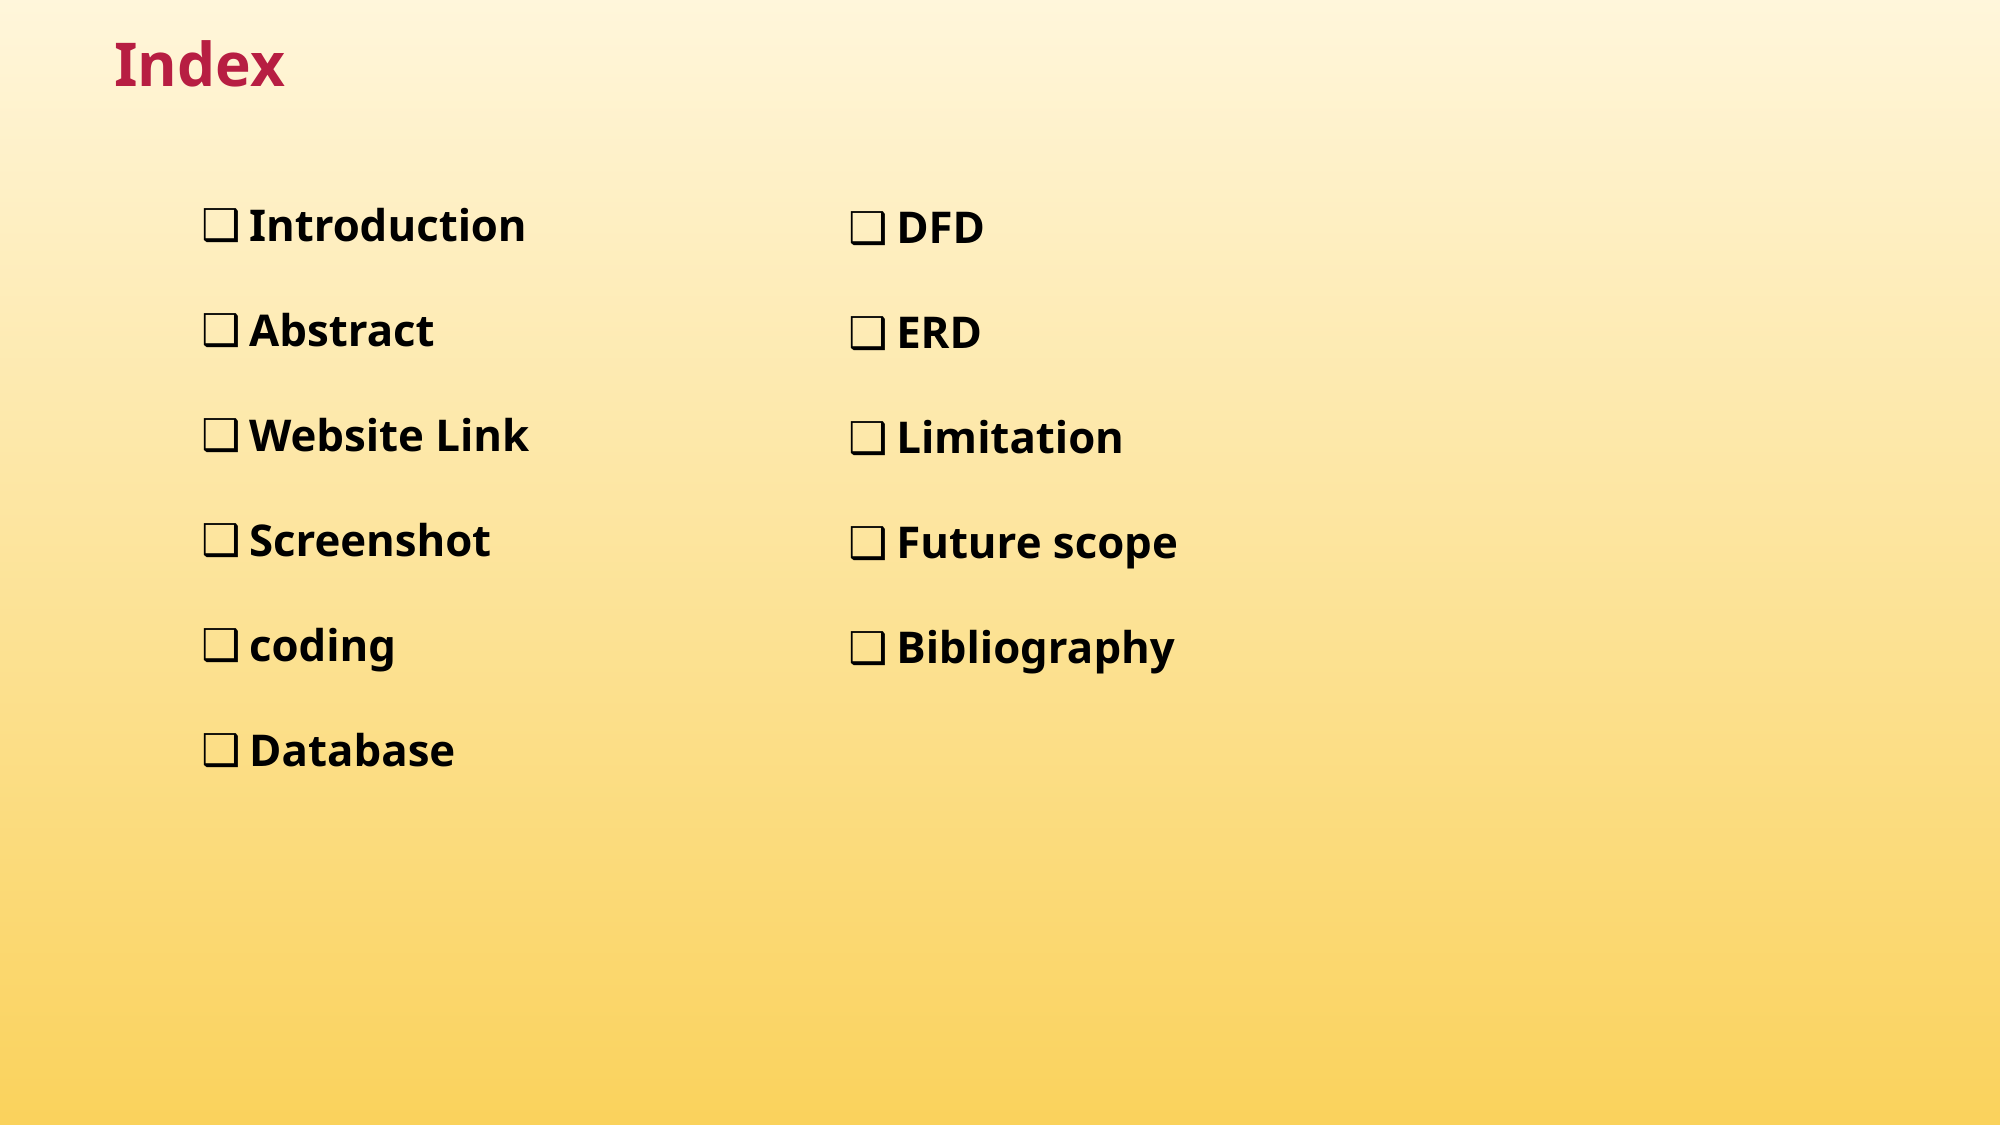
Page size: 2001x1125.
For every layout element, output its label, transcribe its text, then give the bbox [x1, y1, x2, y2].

title Index [99, 32, 675, 108]
text_box DFD ERD Limitation Future scope Bibliography [759, 135, 1241, 738]
text_box Introduction Abstract Website Link Screenshot coding Database [112, 189, 620, 833]
